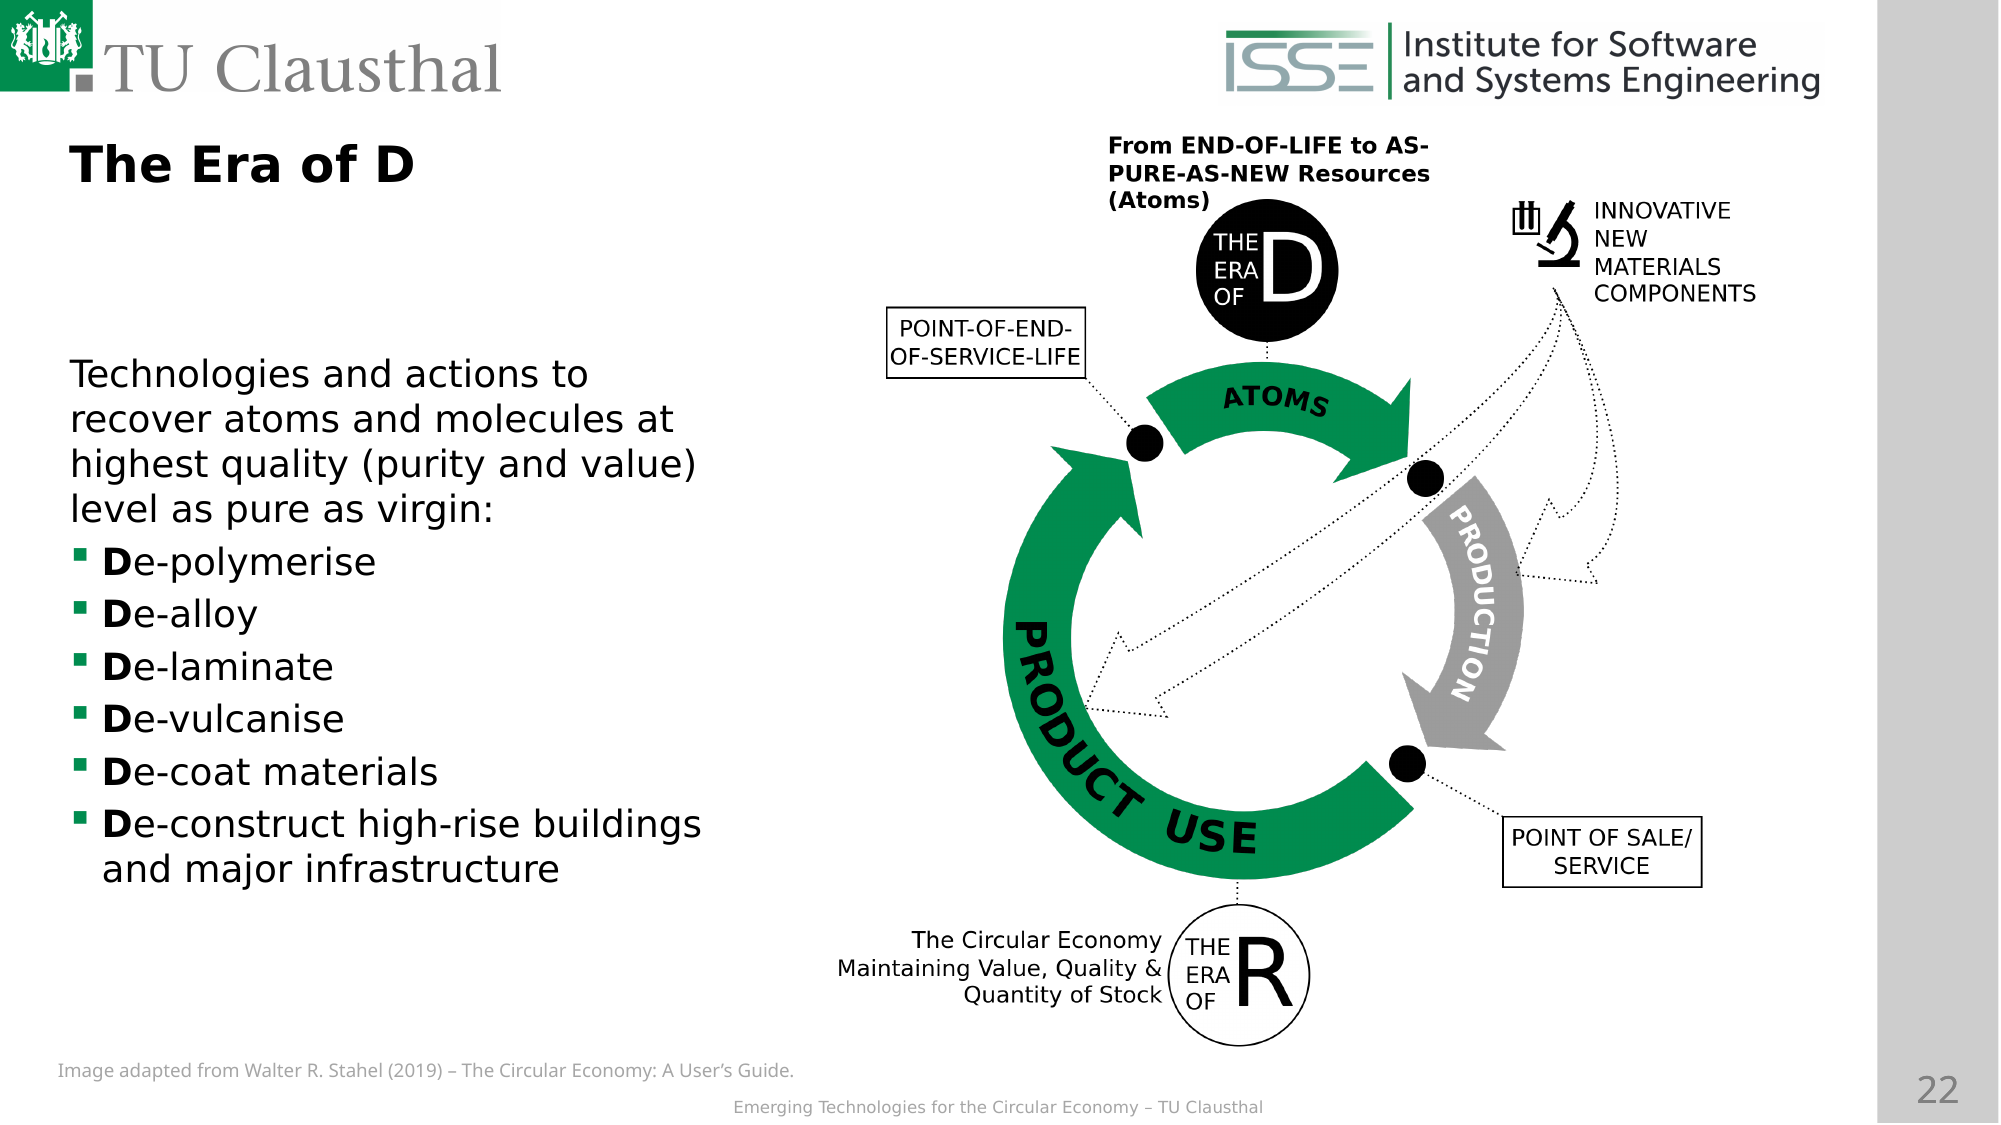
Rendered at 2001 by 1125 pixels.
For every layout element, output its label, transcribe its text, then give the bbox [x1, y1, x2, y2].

picture [817, 22, 1988, 1064]
text_box The Era of D [54, 125, 817, 207]
picture [0, 0, 501, 92]
text_box Technologies and actions to recover atoms and molecules at highest quality (purity and value) level as pure as virgin: De-polymerise De-alloy De-laminate De-vulcanise De-coat materials De-construct high-rise buildings and major infrastructure [54, 207, 748, 1033]
text_box Image adapted from Walter R. Stahel (2019) – The Circular Economy: A User’s Guide. [43, 1051, 1105, 1089]
